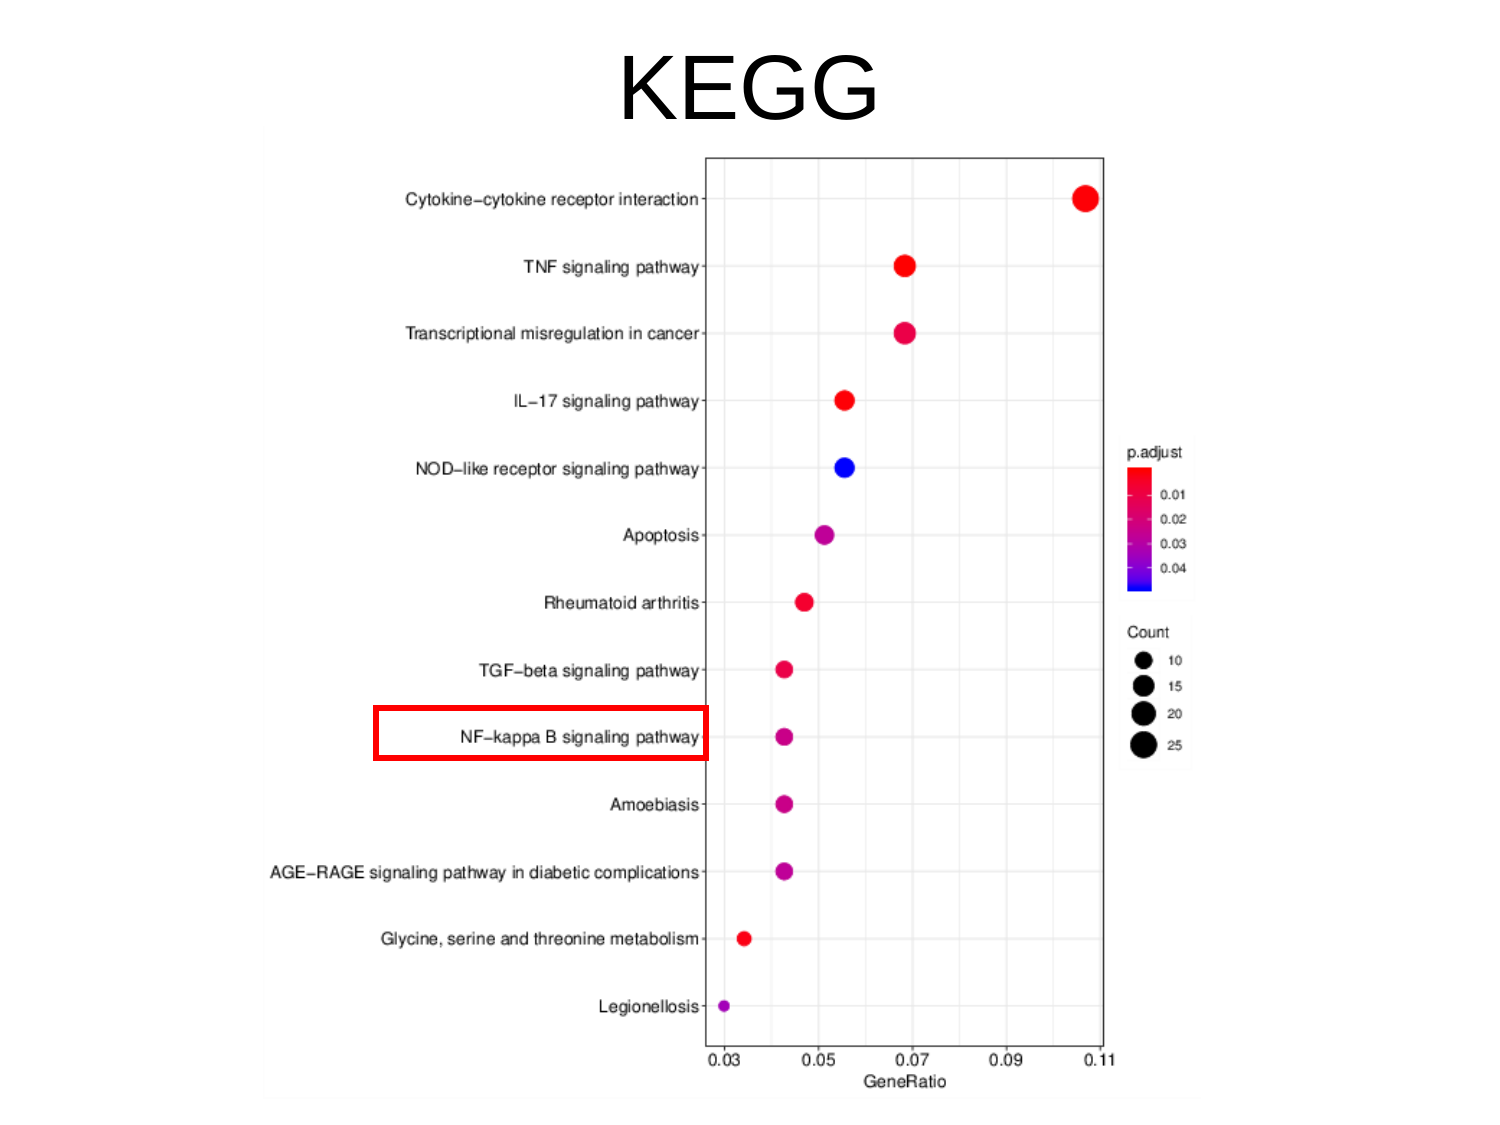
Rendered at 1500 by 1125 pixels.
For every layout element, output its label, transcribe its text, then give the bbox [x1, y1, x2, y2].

title KEGG [74, 23, 1426, 142]
slide_number [1074, 1024, 1426, 1103]
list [263, 126, 1201, 1099]
